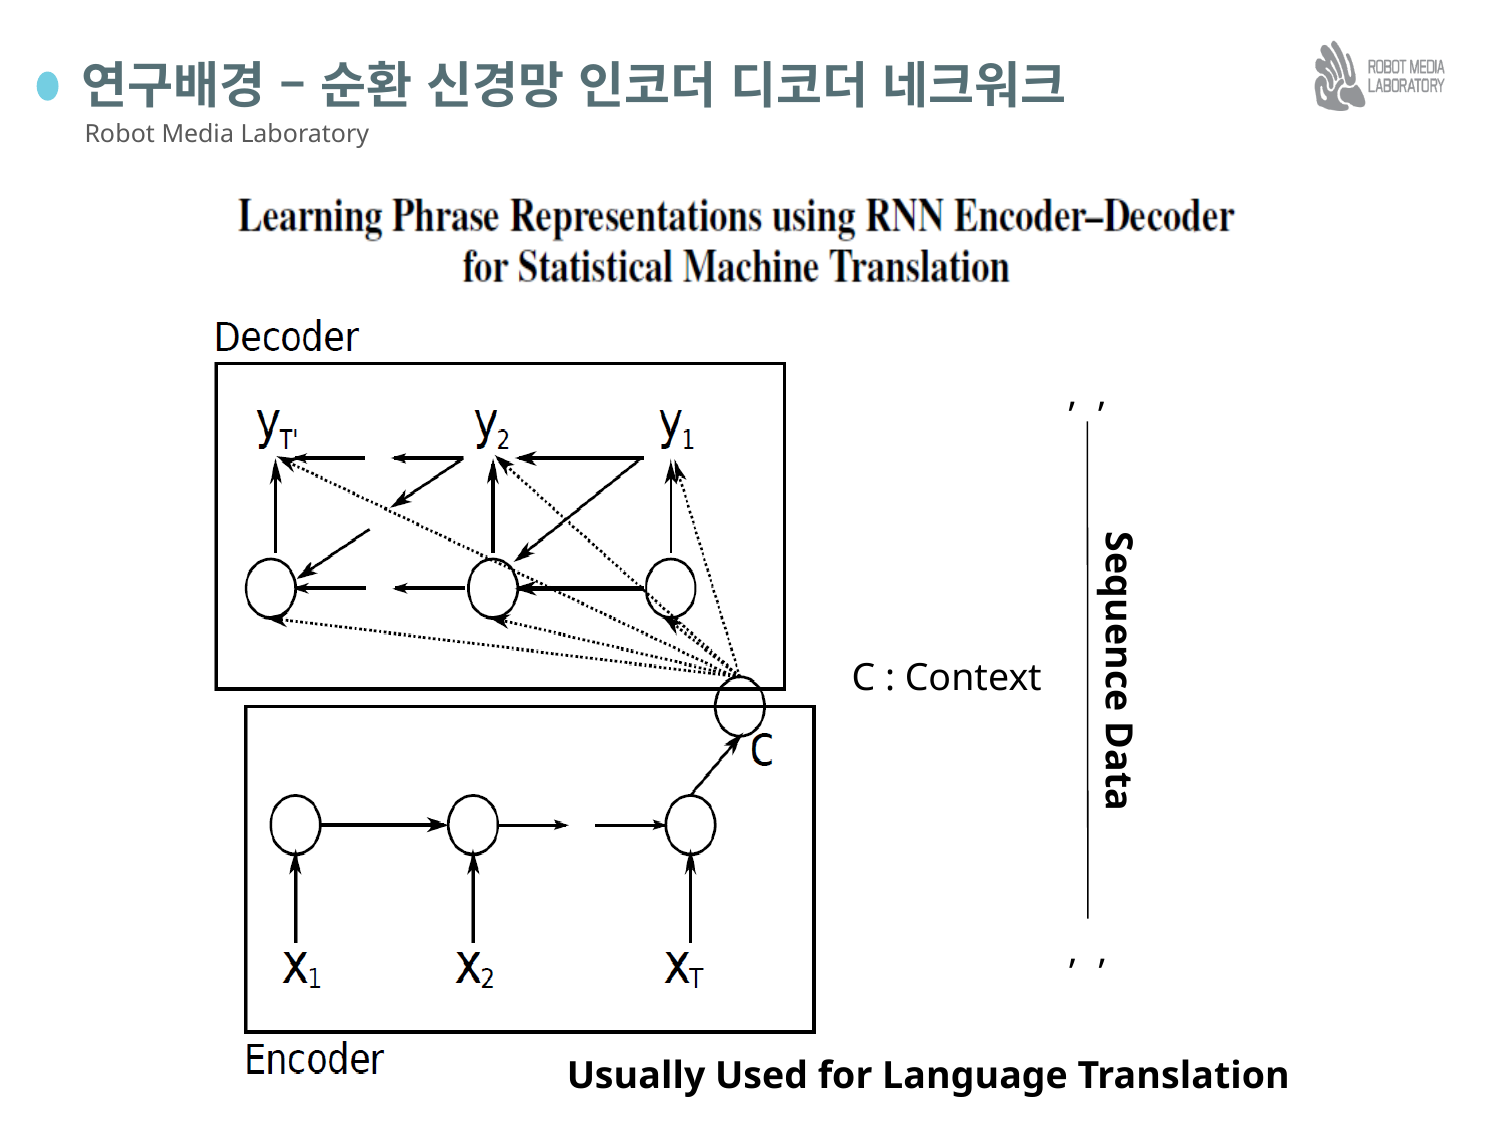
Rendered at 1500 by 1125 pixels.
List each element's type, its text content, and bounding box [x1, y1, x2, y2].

text_box Sequence Data [1093, 517, 1151, 826]
text_box Usually Used for Language Translation [881, 1043, 1306, 1104]
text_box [36, 45, 981, 154]
text_box C : Context [881, 645, 1057, 706]
picture [190, 172, 1242, 1105]
picture [1307, 34, 1451, 119]
